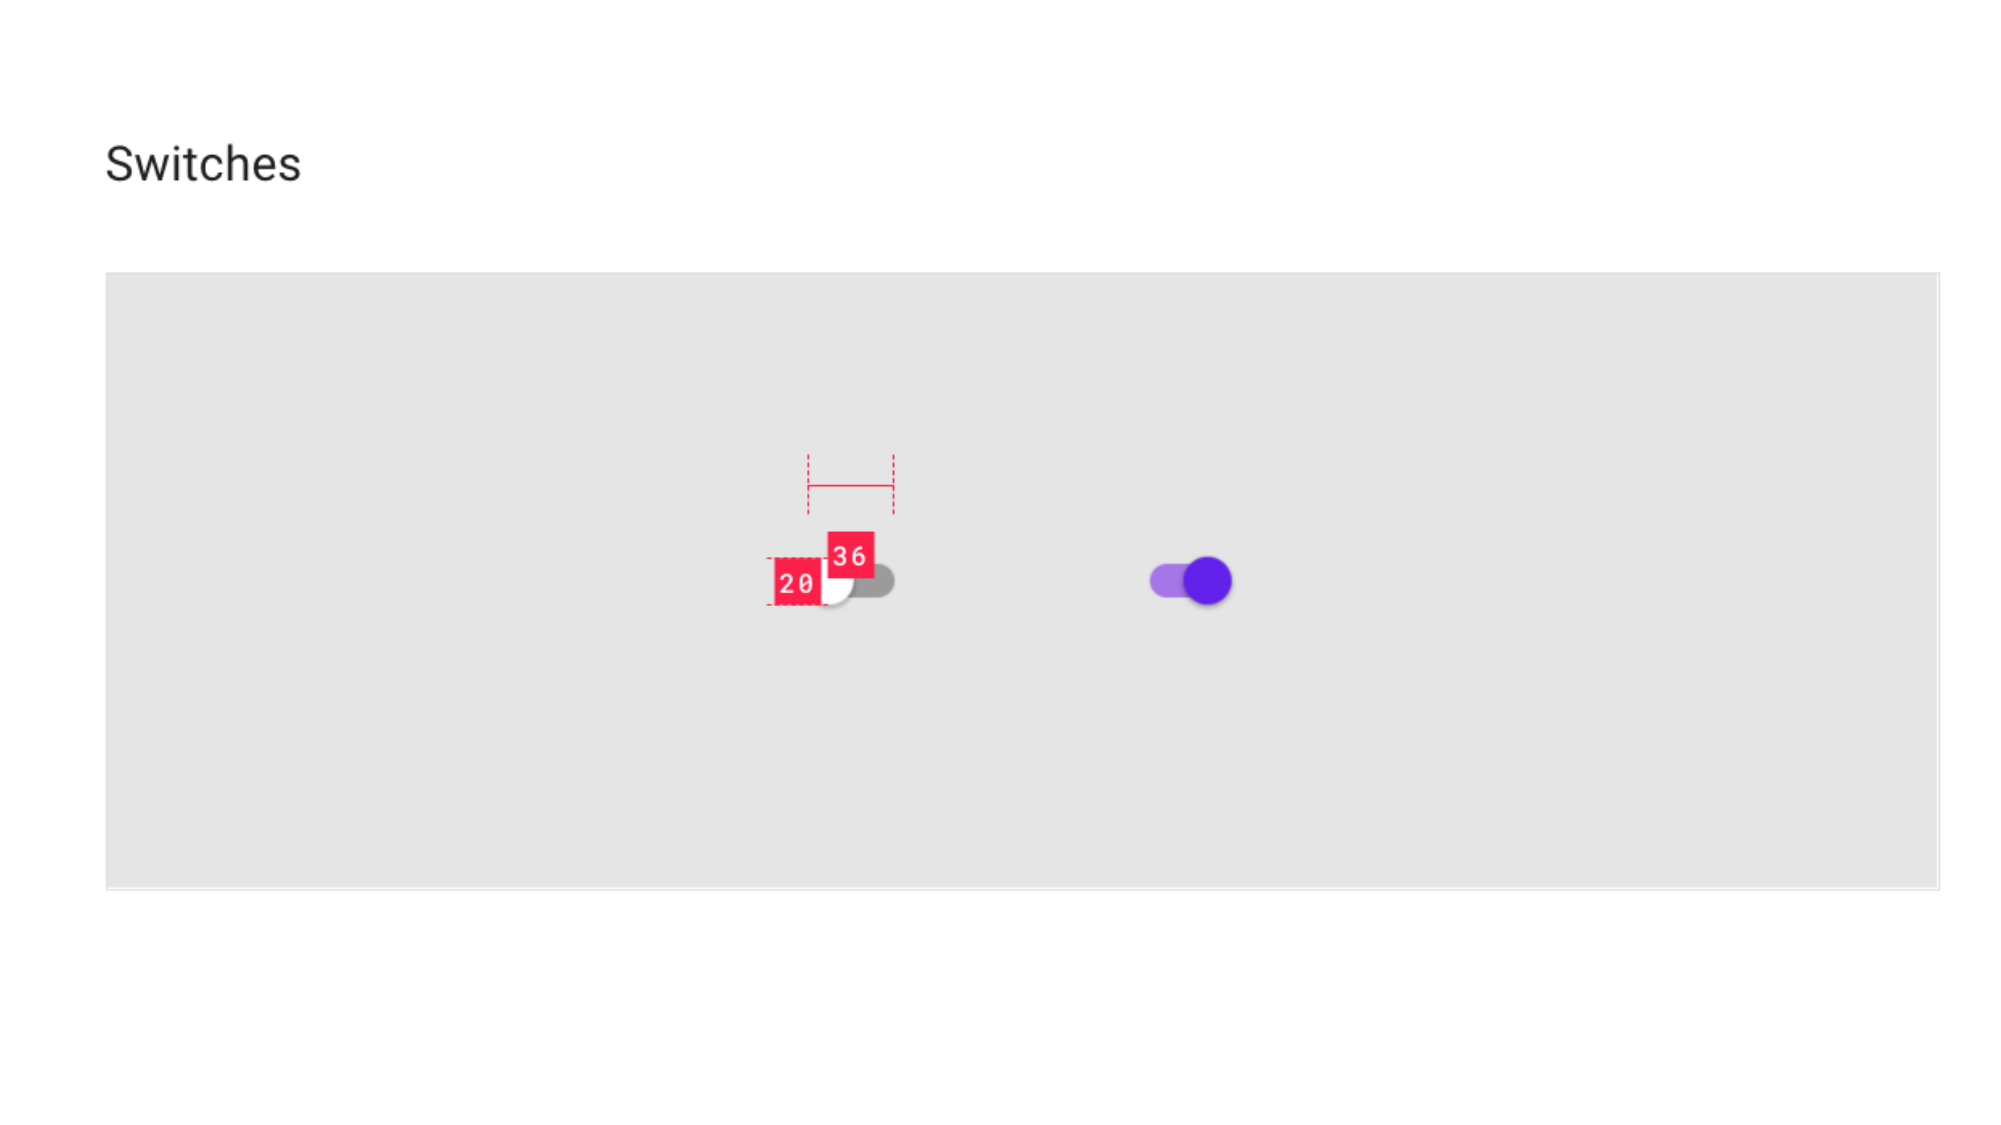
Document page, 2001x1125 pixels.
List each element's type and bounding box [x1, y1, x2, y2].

picture [0, 60, 2000, 1065]
